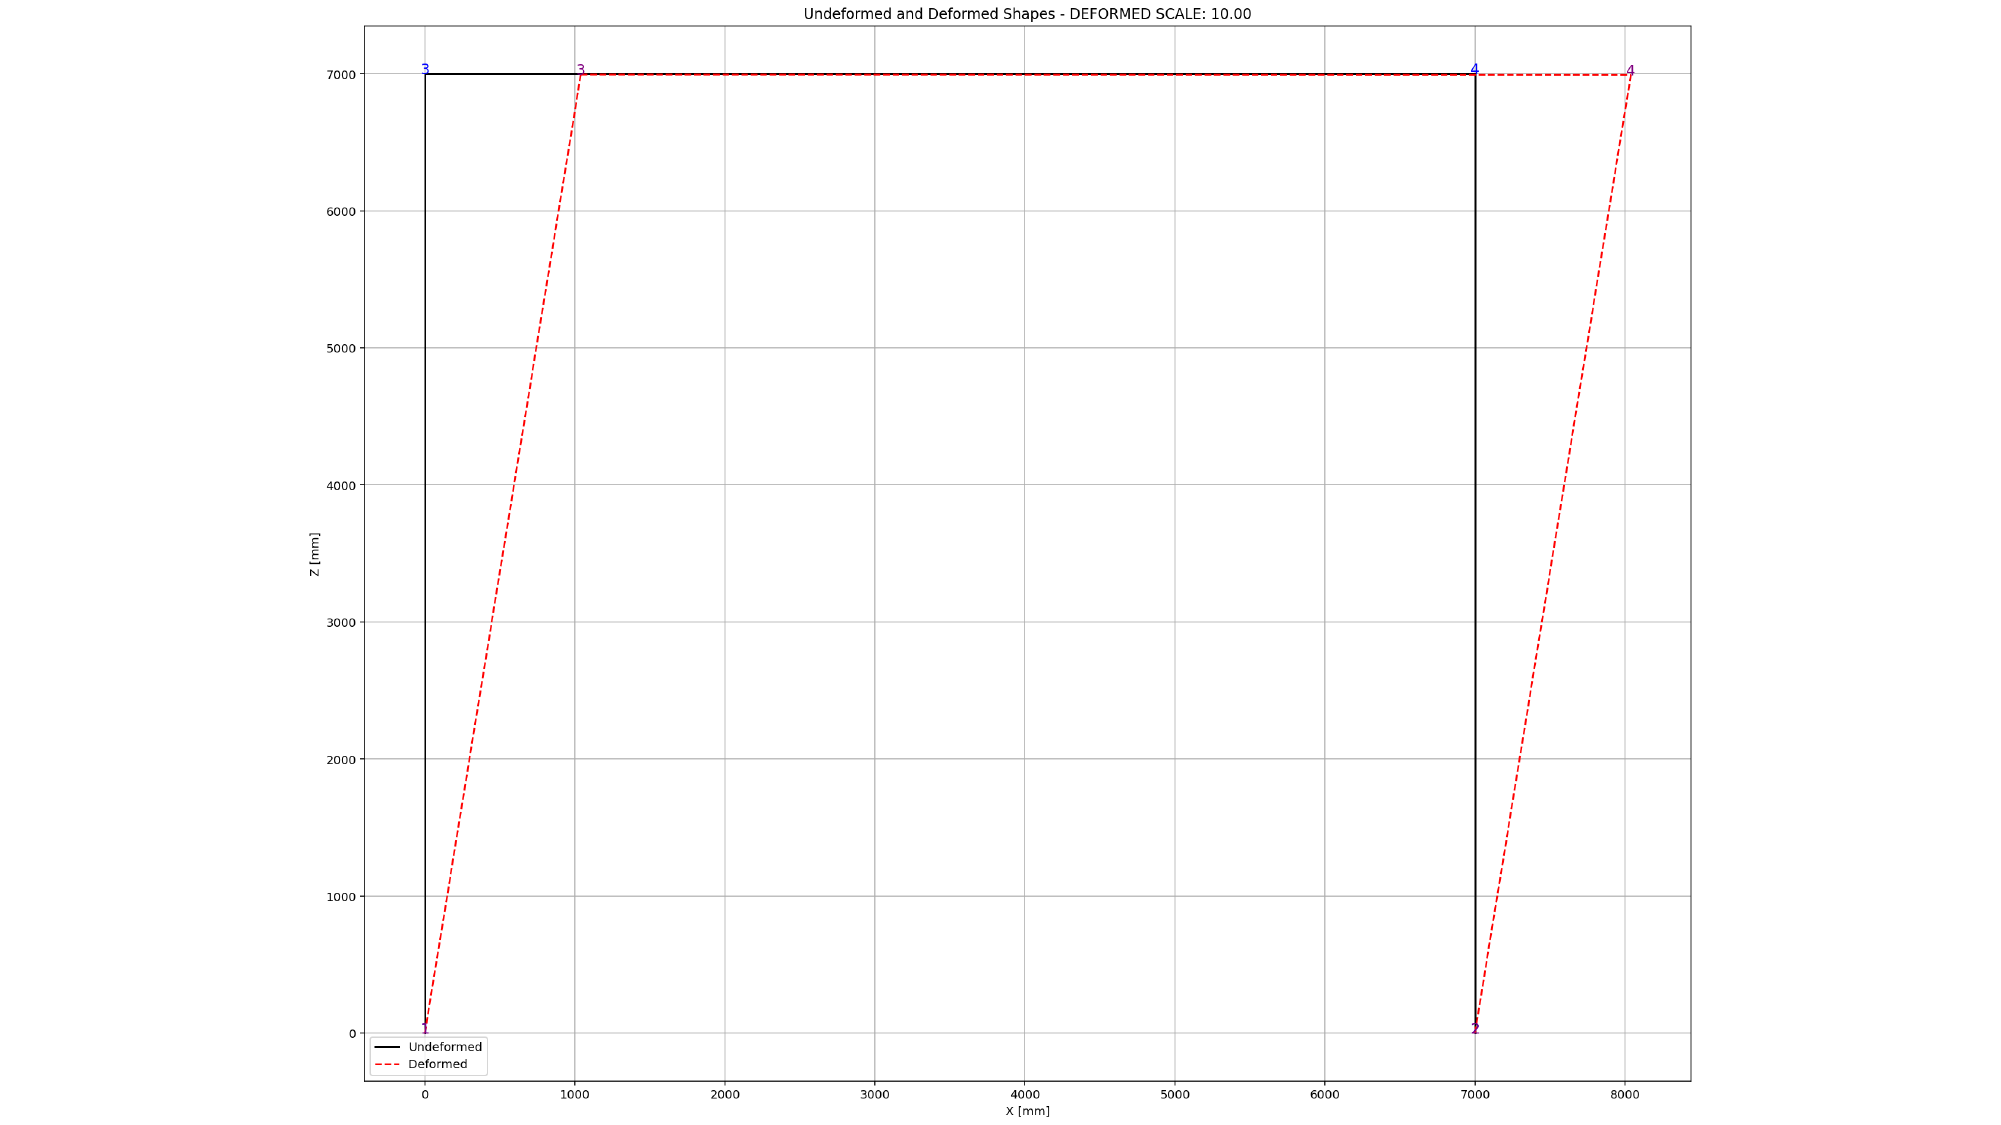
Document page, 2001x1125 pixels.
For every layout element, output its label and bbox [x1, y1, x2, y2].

picture [300, 0, 1700, 1125]
